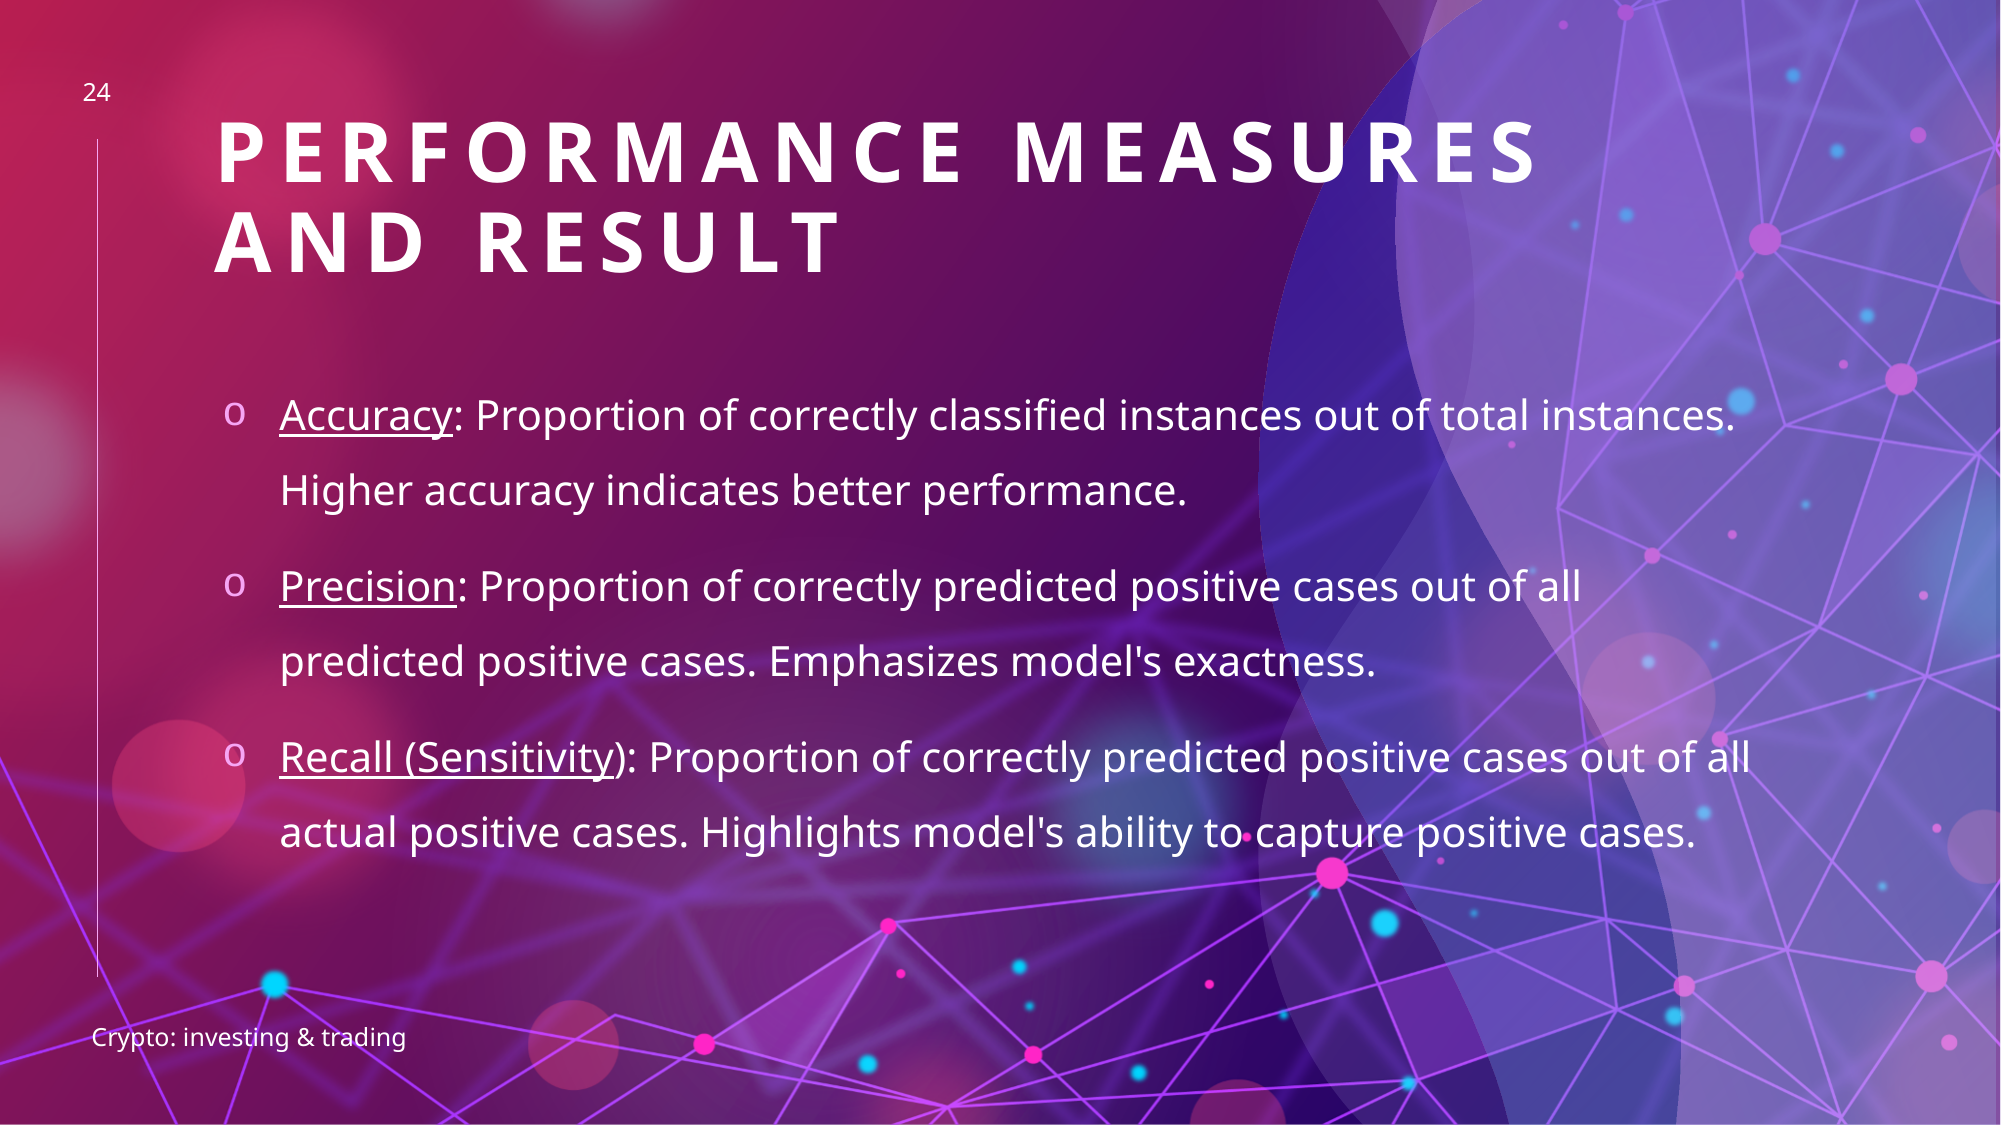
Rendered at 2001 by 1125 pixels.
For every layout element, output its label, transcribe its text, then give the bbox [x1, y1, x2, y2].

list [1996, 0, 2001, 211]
text_box Performance Measures and result [199, 92, 1657, 299]
footer Crypto: investing & trading [76, 1015, 459, 1061]
text_box Accuracy: Proportion of correctly classified instances out of total instances. Higher accuracy indicates better performance. Precision: Proportion of correctly predicted positive cases out of all predicted positive cases. Emphasizes model's exactness. Recall (Sensitivity): Proportion of correctly predicted positive cases out of all actual positive cases. Highlights model's ability to capture positive cases. [207, 356, 1793, 896]
picture [0, 0, 1410, 1125]
slide_number 24 [53, 67, 140, 119]
